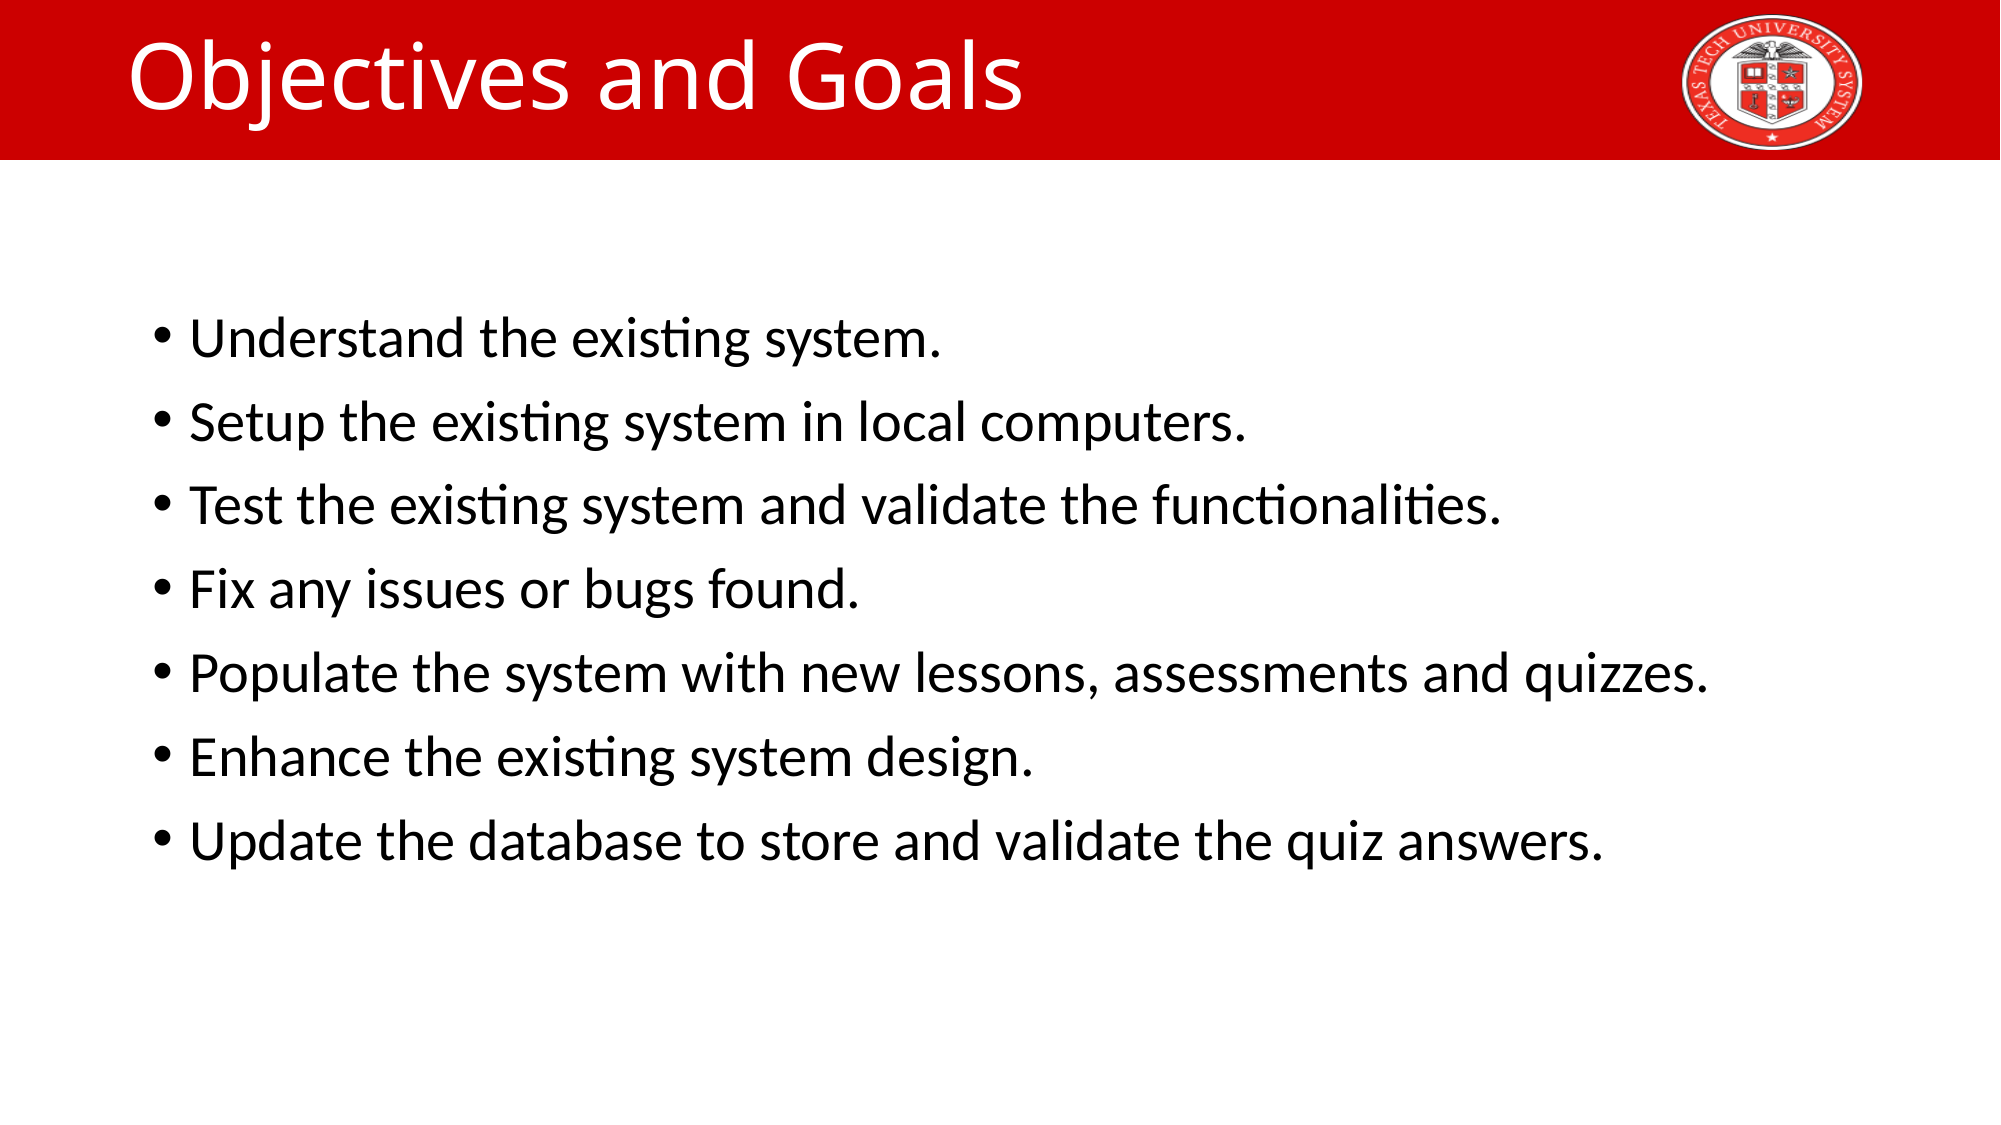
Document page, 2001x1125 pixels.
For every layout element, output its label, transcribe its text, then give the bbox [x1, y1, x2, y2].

text_box [0, 0, 2000, 160]
text_box Objectives and Goals [111, 9, 1815, 150]
list Understand the existing system. Setup the existing system in local computers. Test the existing system and validate the functionalities. Fix any issues or bugs found. Populate the system with new lessons, assessments and quizzes. Enhance the existing system design. Update the database to store and validate the quiz answers. [137, 299, 1863, 1014]
picture [1681, 14, 1863, 150]
